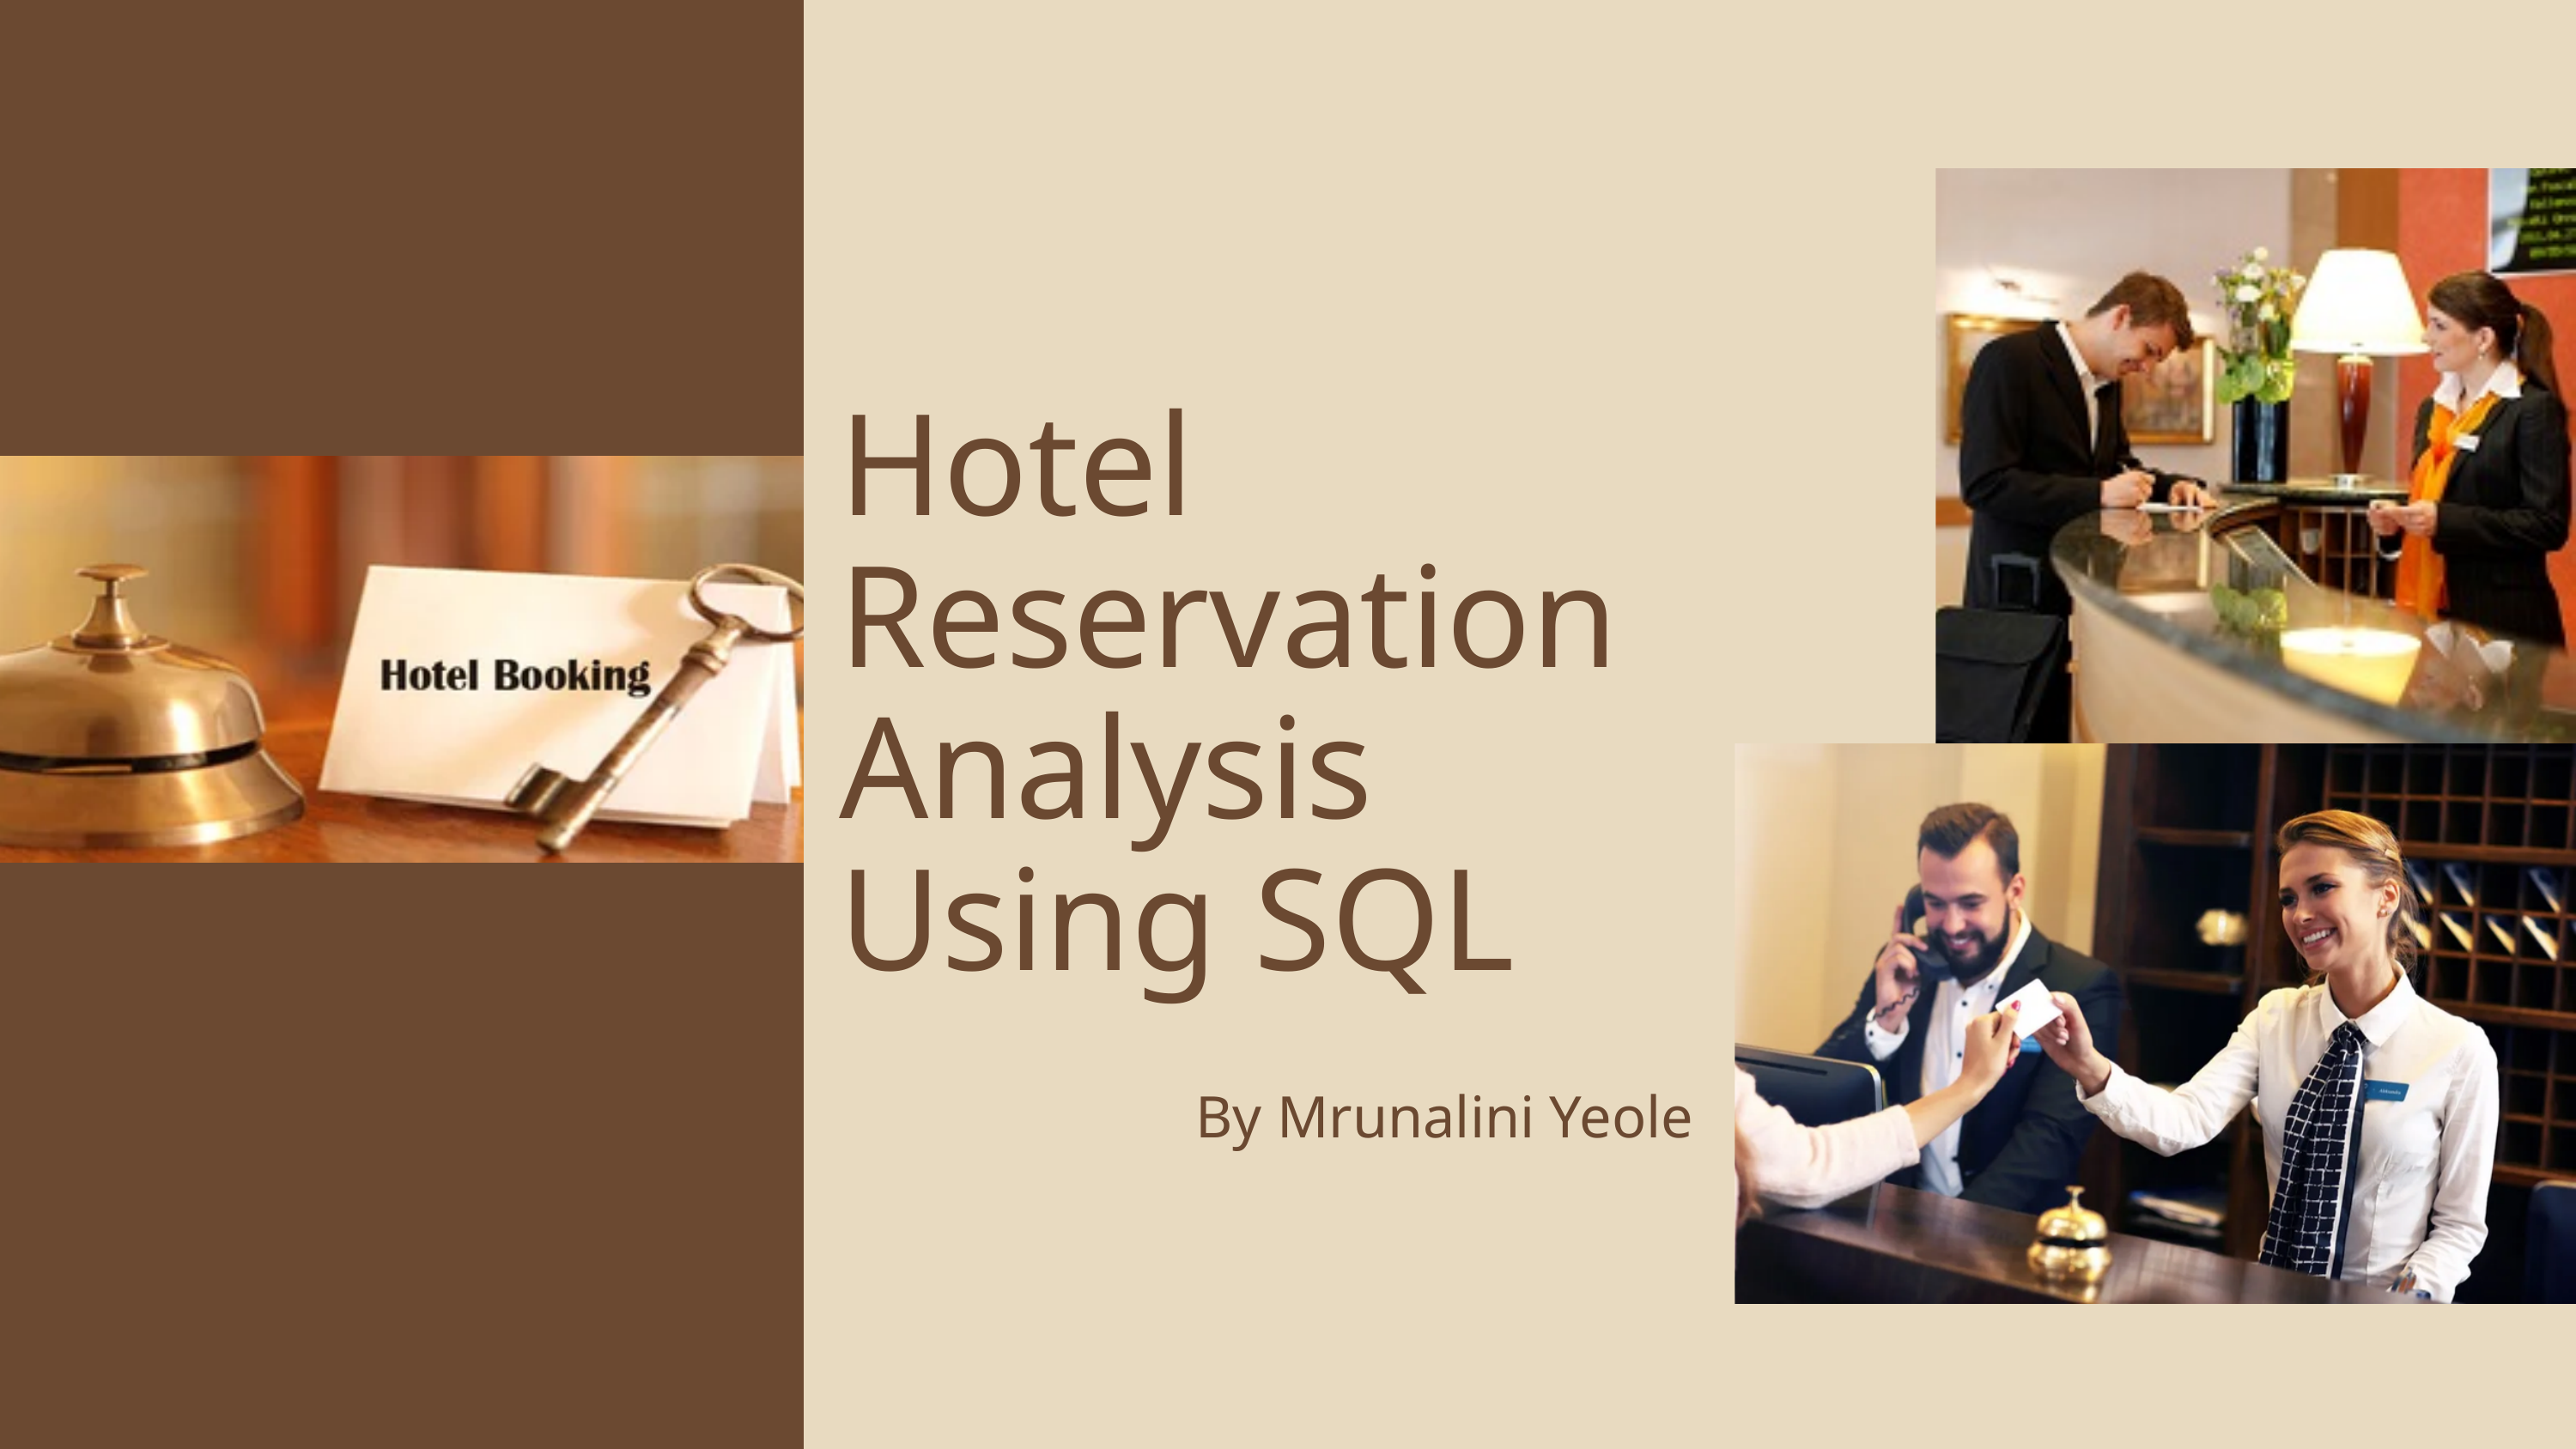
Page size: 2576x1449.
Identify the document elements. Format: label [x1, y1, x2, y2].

text_box [803, 0, 2576, 1449]
text_box [0, 456, 798, 863]
